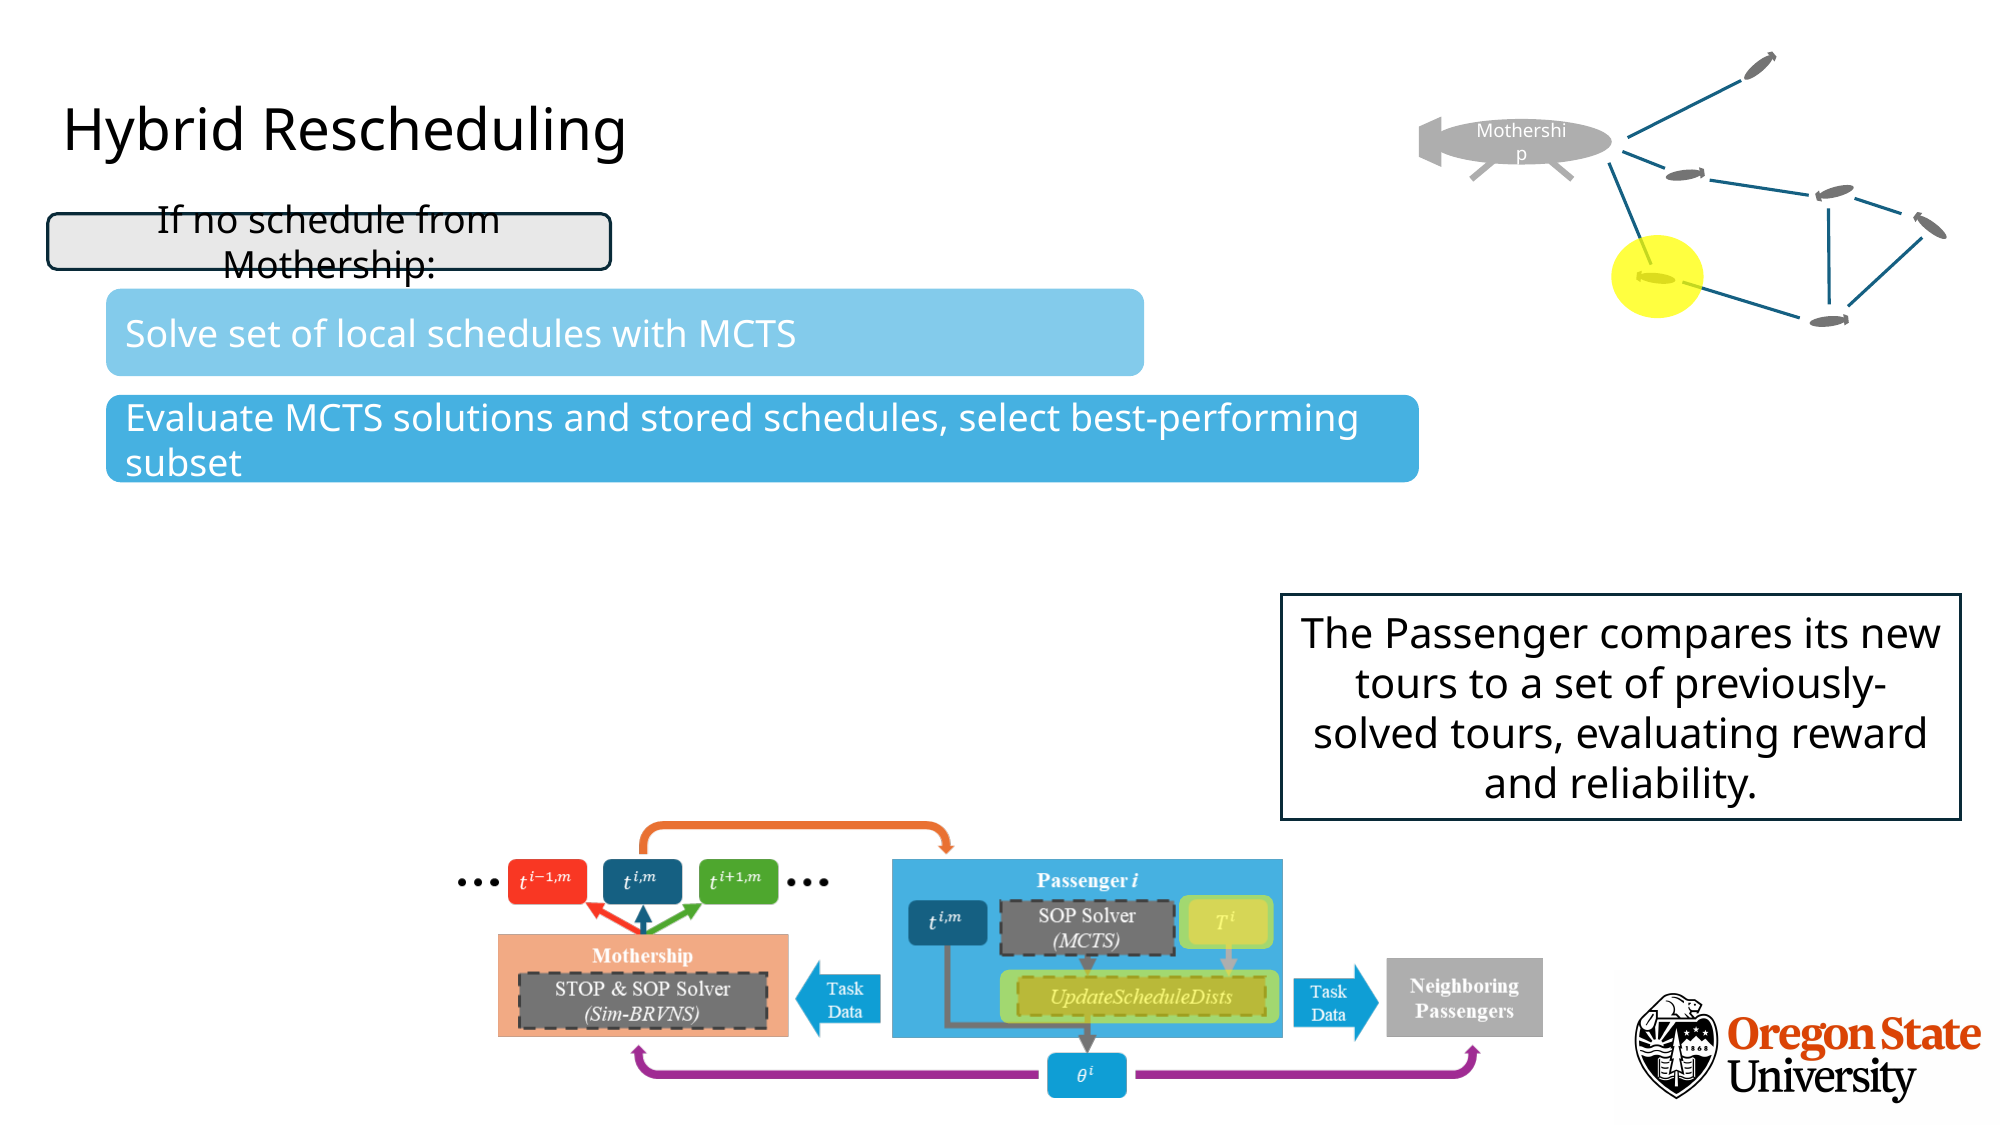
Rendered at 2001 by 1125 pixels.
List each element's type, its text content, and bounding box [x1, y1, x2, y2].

picture [1614, 970, 2000, 1125]
text_box If no schedule from Mothership: [46, 212, 613, 271]
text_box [1418, 60, 1951, 328]
text_box The Passenger compares its new tours to a set of previously-solved tours, evaluating reward and reliability. [1280, 593, 1962, 821]
text_box Hybrid Rescheduling [47, 84, 1316, 170]
text_box Evaluate MCTS solutions and stored schedules, select best-performing subset [104, 393, 1421, 484]
picture [1082, 1069, 1086, 1081]
picture [457, 821, 1543, 1099]
text_box Solve set of local schedules with MCTS [104, 287, 1146, 378]
